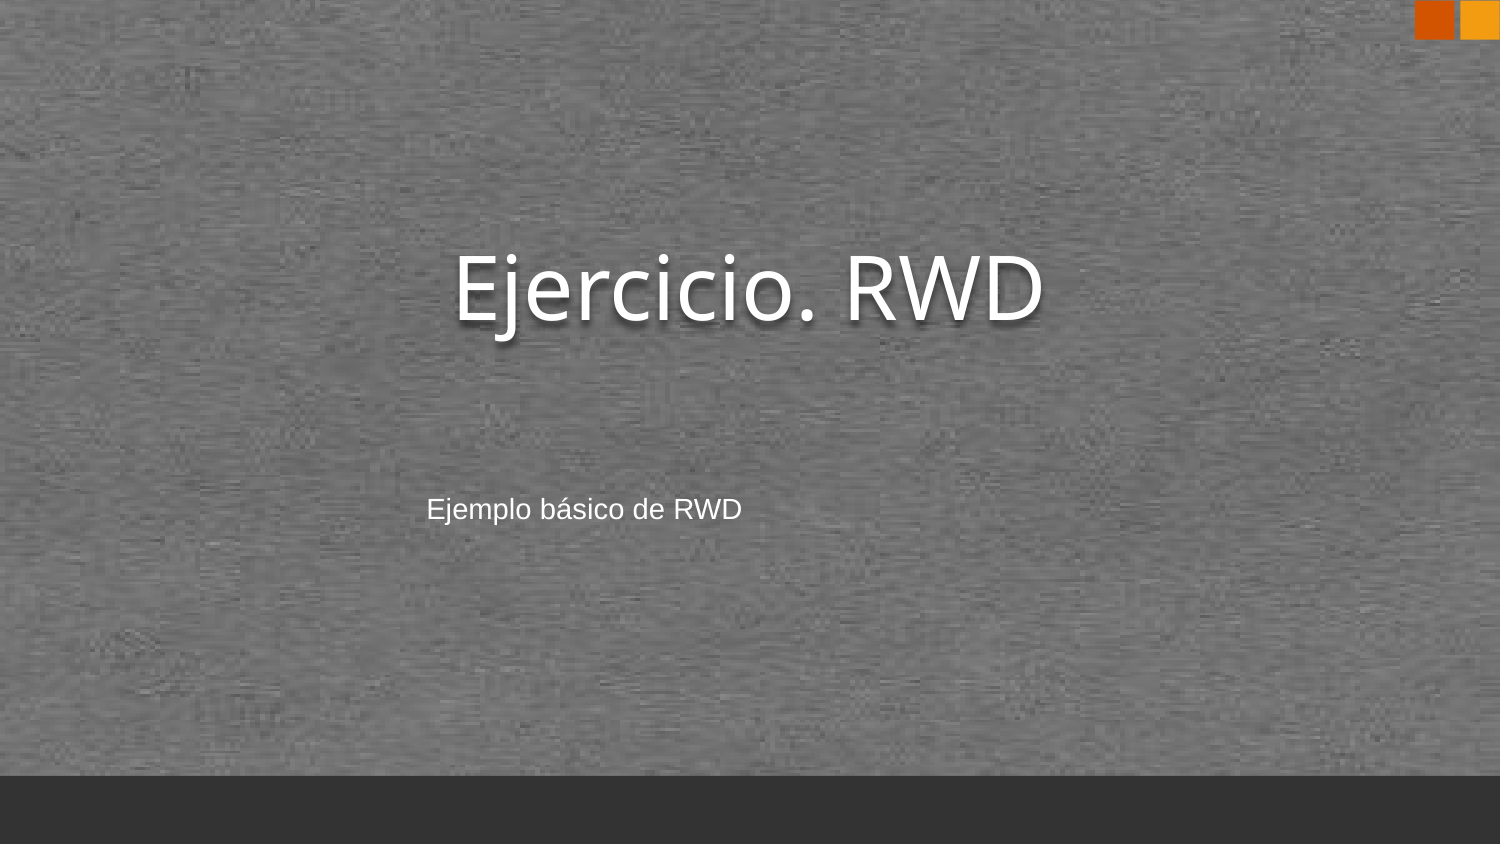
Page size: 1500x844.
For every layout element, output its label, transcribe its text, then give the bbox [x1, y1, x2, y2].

text_box Ejemplo básico de RWD [411, 475, 1327, 691]
picture [0, 0, 1500, 775]
title Ejercicio. RWD [106, 141, 1393, 427]
